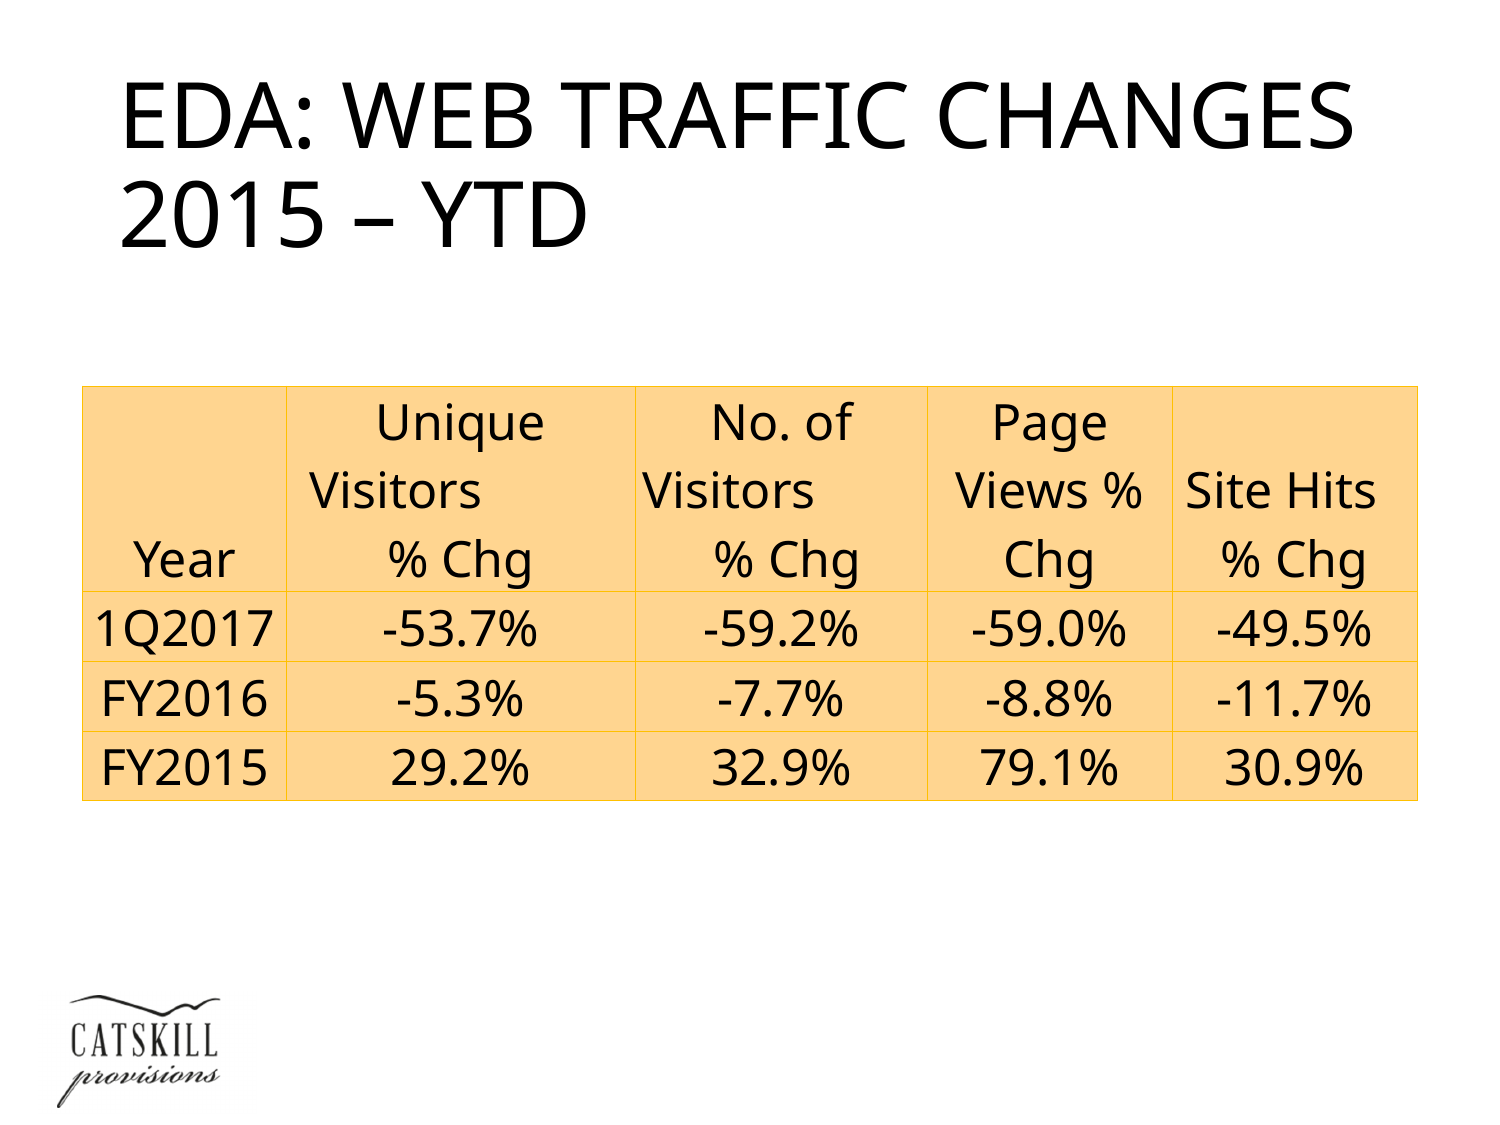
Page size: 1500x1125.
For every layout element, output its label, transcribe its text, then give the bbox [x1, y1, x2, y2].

table_cell 79.1% [928, 732, 1172, 800]
table_cell 32.9% [636, 732, 927, 800]
table_cell -59.2% [636, 592, 927, 661]
table_header Unique Visitors % Chg [287, 387, 635, 591]
title EDA: WEB TRAFFIC CHANGES 2015 – YTD [103, 59, 1397, 278]
table_cell -8.8% [928, 662, 1172, 731]
table_cell 30.9% [1173, 732, 1417, 800]
table_cell 29.2% [287, 732, 635, 800]
table_cell -5.3% [287, 662, 635, 731]
table_cell FY2016 [83, 662, 286, 731]
picture [38, 991, 257, 1114]
table_cell FY2015 [83, 732, 286, 800]
table_cell -11.7% [1173, 662, 1417, 731]
table_header Page Views % Chg [928, 387, 1172, 591]
table_cell -53.7% [287, 592, 635, 661]
table_cell -7.7% [636, 662, 927, 731]
table_cell -59.0% [928, 592, 1172, 661]
table_cell 1Q2017 [83, 592, 286, 661]
table_header Site Hits % Chg [1173, 387, 1417, 591]
table_header No. of Visitors % Chg [636, 387, 927, 591]
table_cell -49.5% [1173, 592, 1417, 661]
table_header Year [83, 387, 286, 591]
